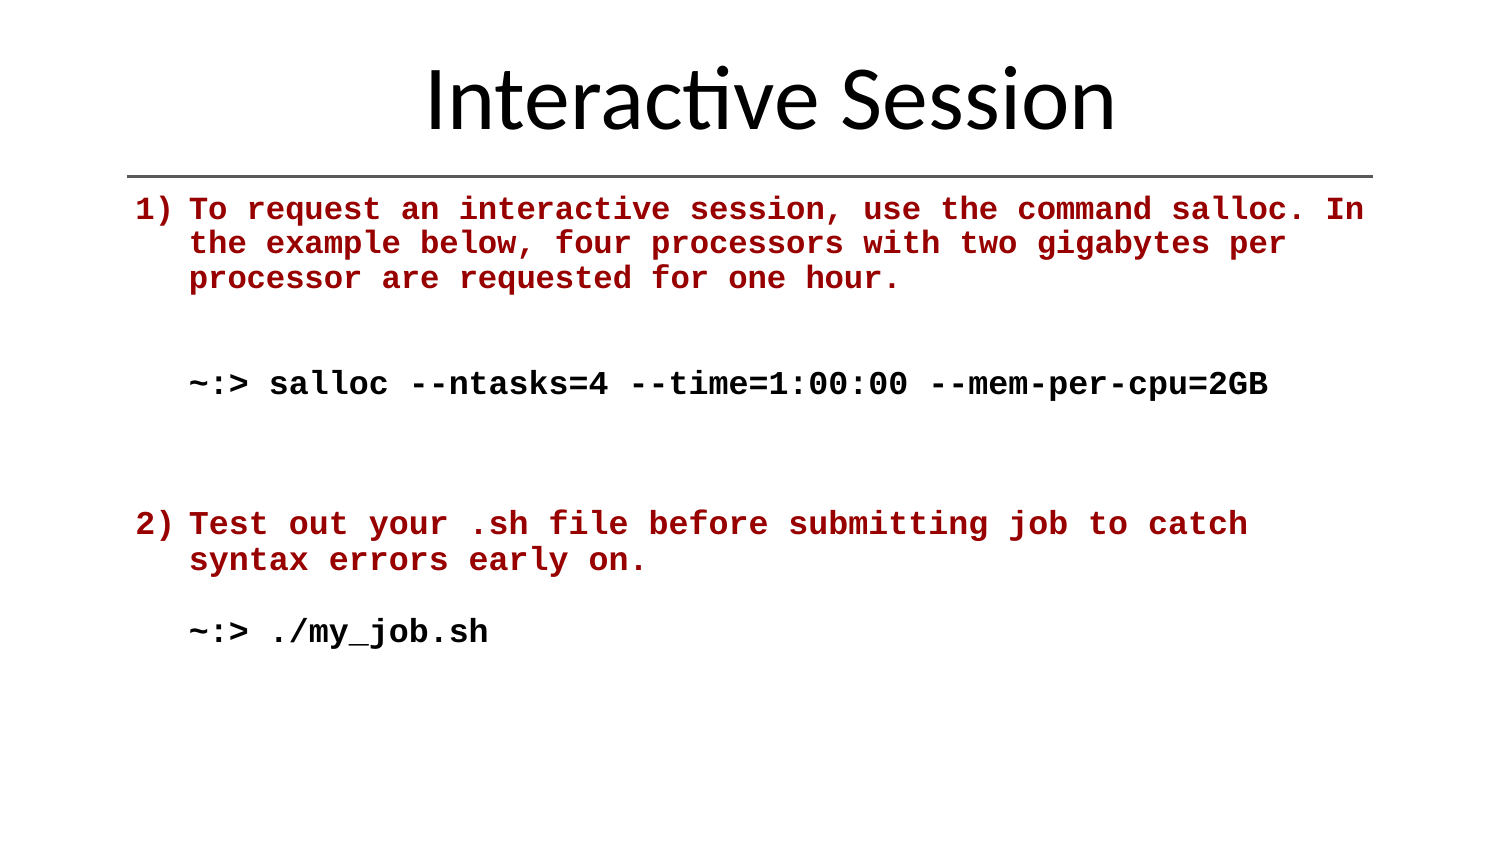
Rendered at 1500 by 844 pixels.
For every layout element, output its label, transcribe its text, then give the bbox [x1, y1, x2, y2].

text_box To request an interactive session, use the command salloc. In the example below, four processors with two gigabytes per processor are requested for one hour. ~:> salloc --ntasks=4 --time=1:00:00 --mem-per-cpu=2GB Test out your .sh file before submitting job to catch syntax errors early on. ~:> ./my_job.sh [98, 176, 1401, 754]
title Interactive Session [409, 24, 1183, 156]
